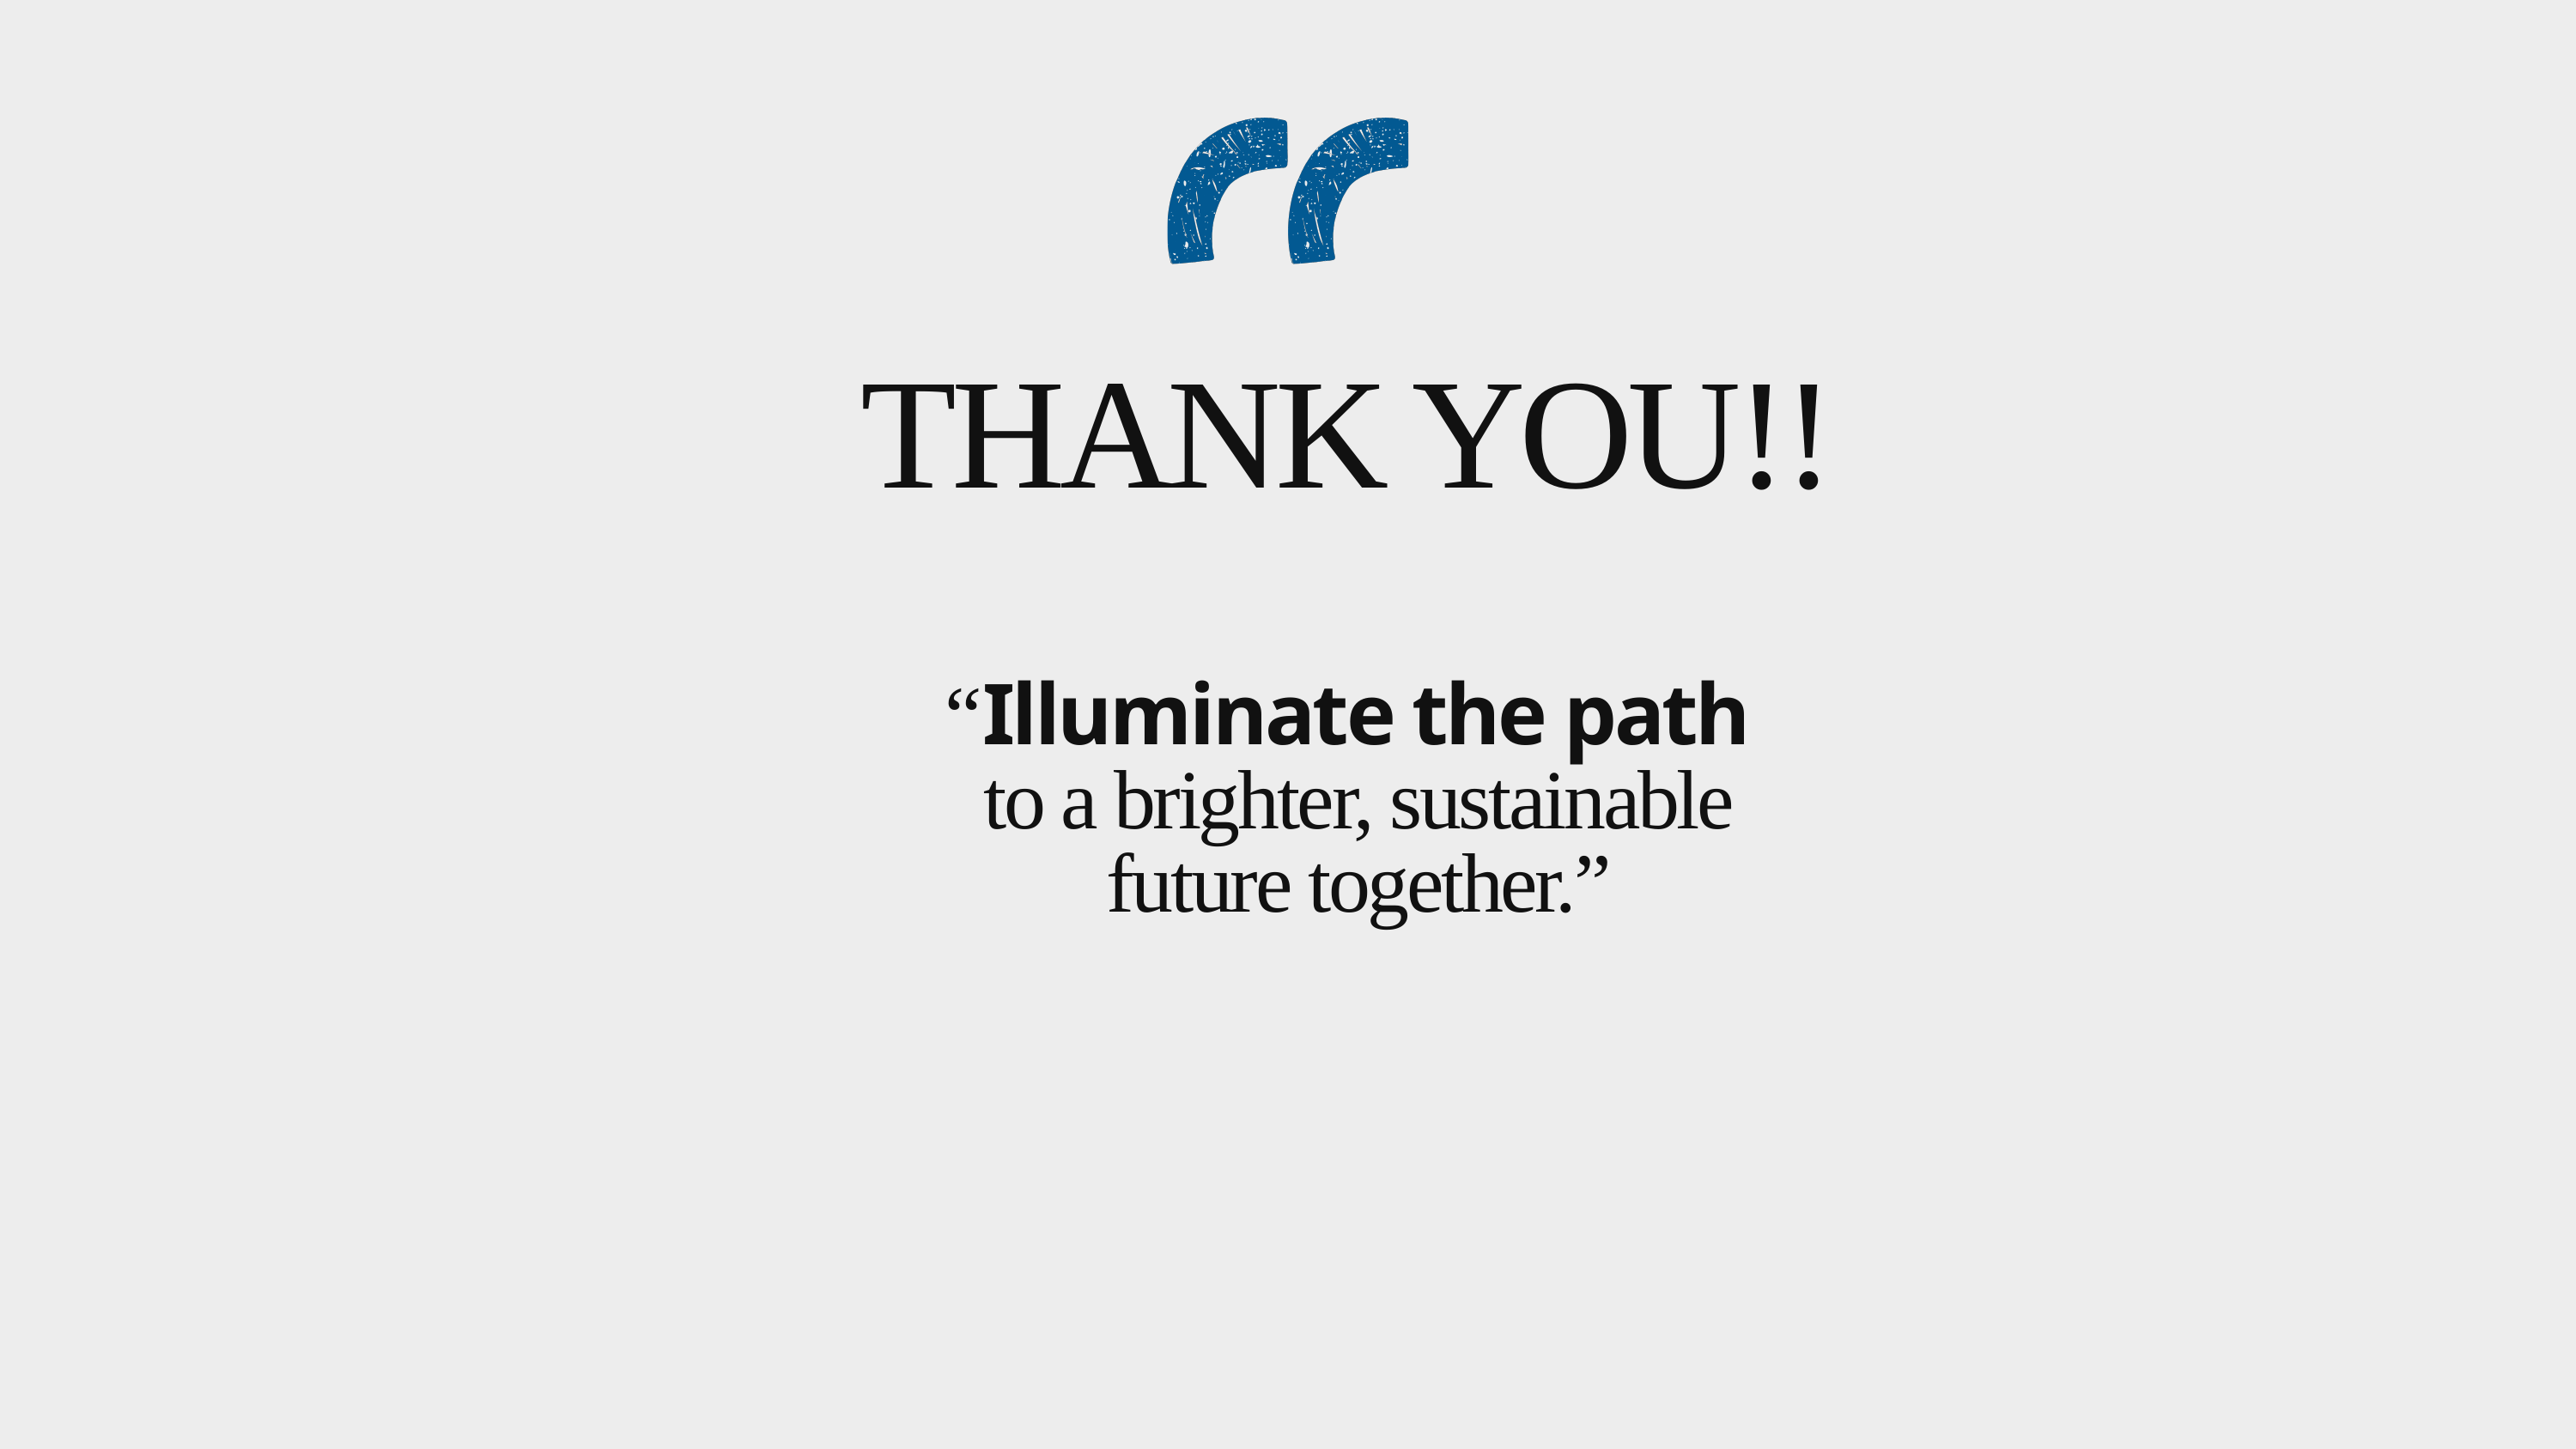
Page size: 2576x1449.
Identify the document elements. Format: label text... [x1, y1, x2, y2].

text_box THANK YOU!! “Illuminate the path to a brighter, sustainable future together.” [313, 362, 2383, 930]
text_box [1287, 118, 1409, 264]
text_box [1167, 118, 1287, 264]
